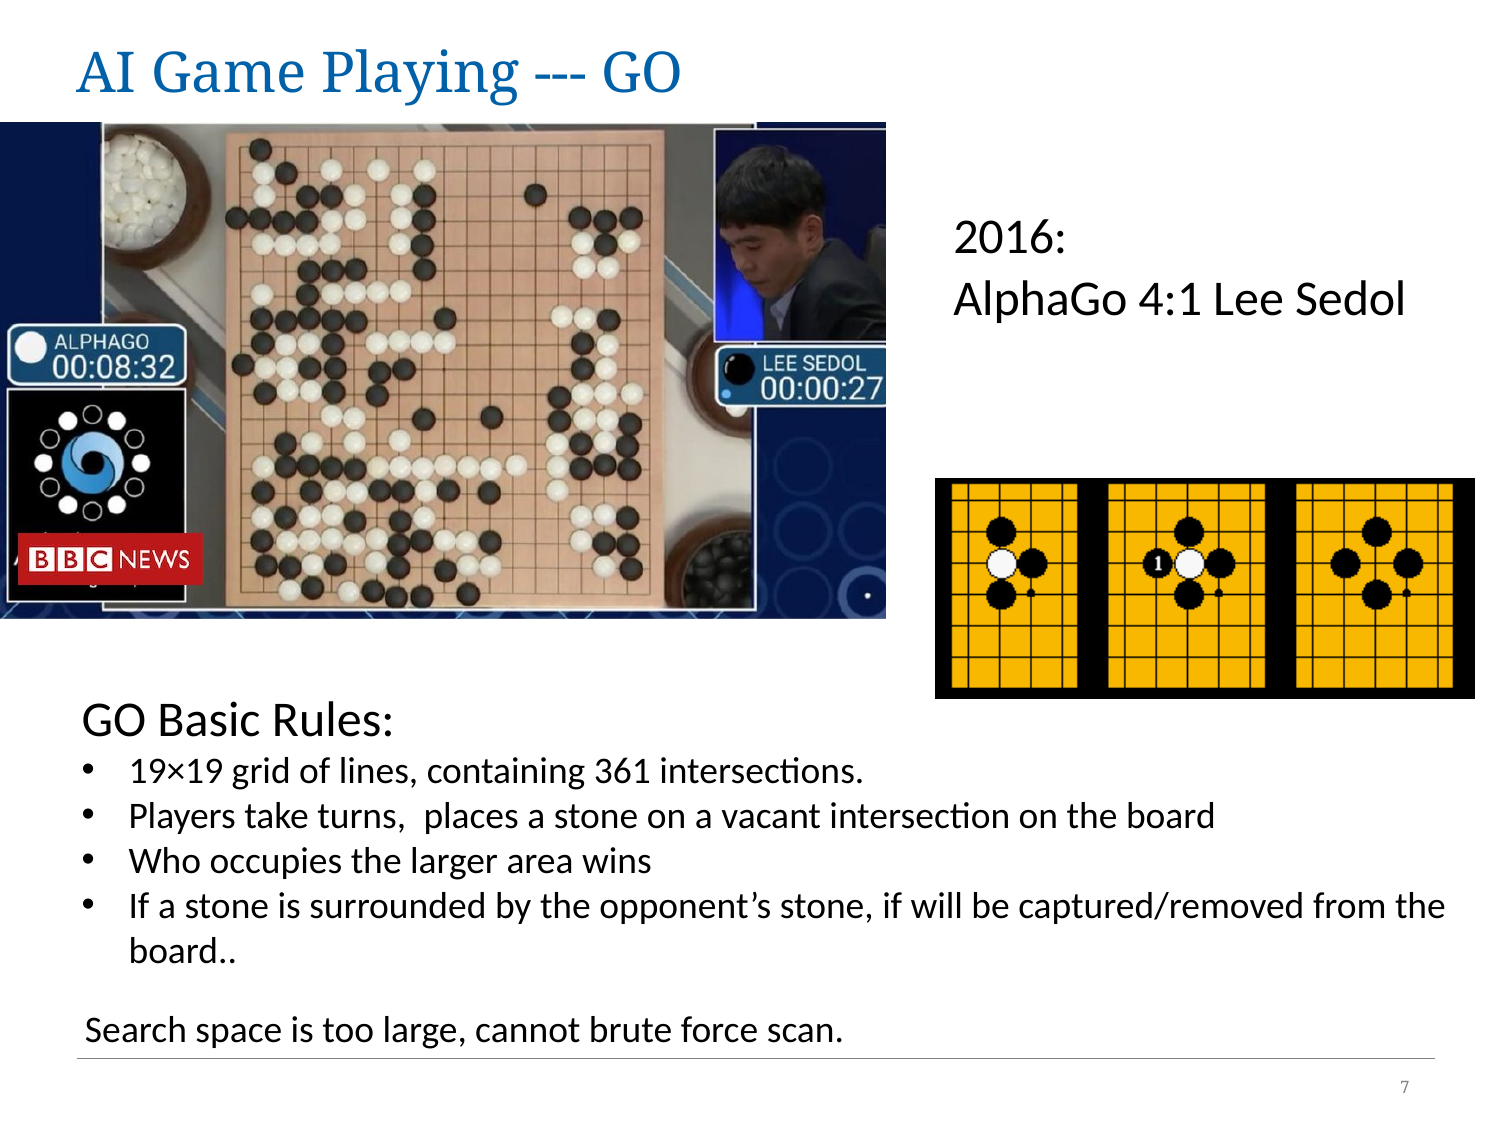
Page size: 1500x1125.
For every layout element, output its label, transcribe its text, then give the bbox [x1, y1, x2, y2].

text_box 2016: AlphaGo 4:1 Lee Sedol [953, 201, 1500, 326]
slide_number 7 [1175, 1057, 1425, 1118]
title AI Game Playing --- GO [61, 0, 1412, 140]
picture [0, 122, 886, 620]
picture [934, 477, 1475, 699]
text_box GO Basic Rules: 19×19 grid of lines, containing 361 intersections. Players take turns, places a stone on a vacant intersection on the board Who occupies the larger area wins If a stone is surrounded by the opponent’s stone, if will be captured/removed from the board.. [81, 684, 1459, 1017]
text_box Search space is too large, cannot brute force scan. [70, 997, 861, 1057]
